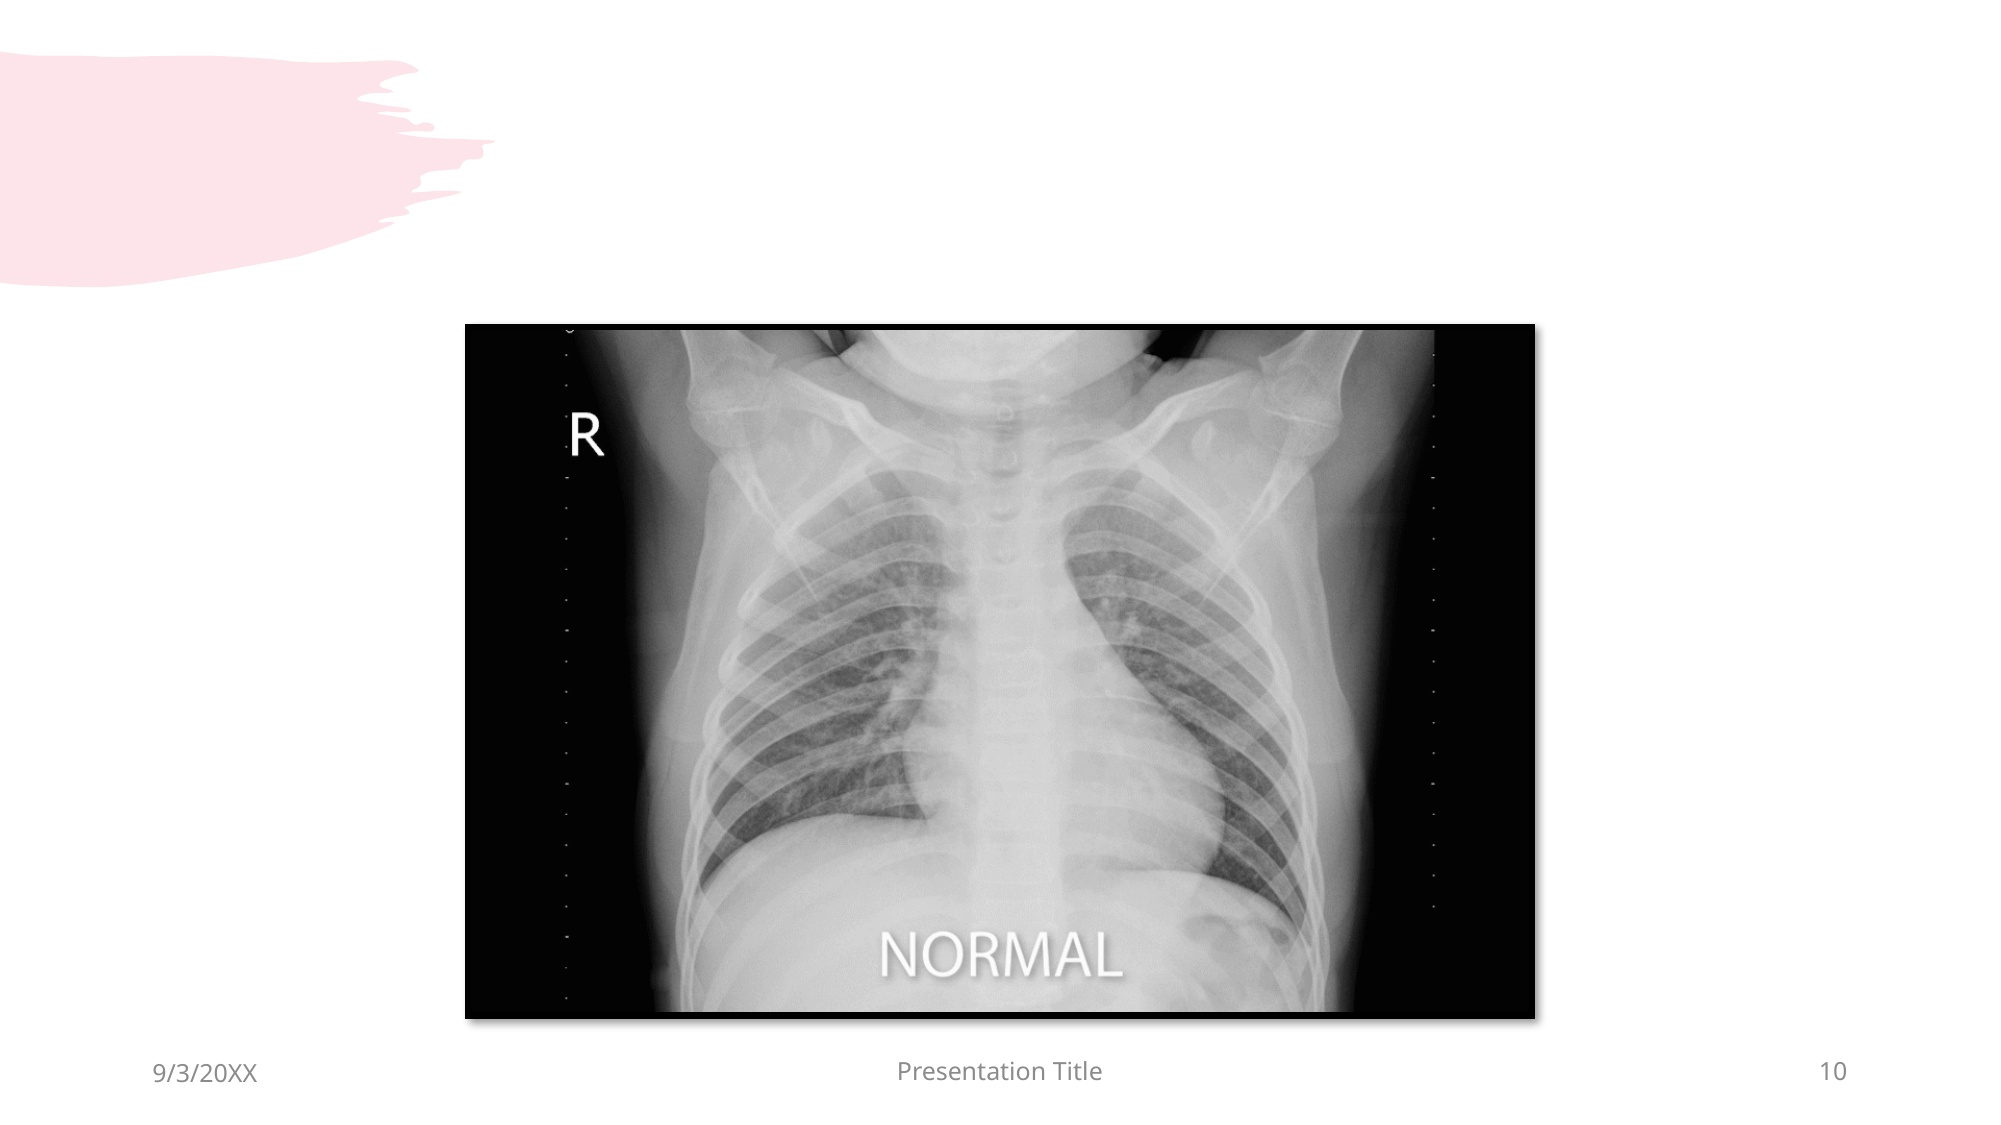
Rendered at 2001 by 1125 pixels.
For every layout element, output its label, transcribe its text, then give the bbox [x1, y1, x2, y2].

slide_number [137, 1042, 588, 1103]
footer Presentation Title [662, 1042, 1338, 1103]
slide_number 10 [1412, 1042, 1863, 1103]
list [471, 329, 1529, 1013]
